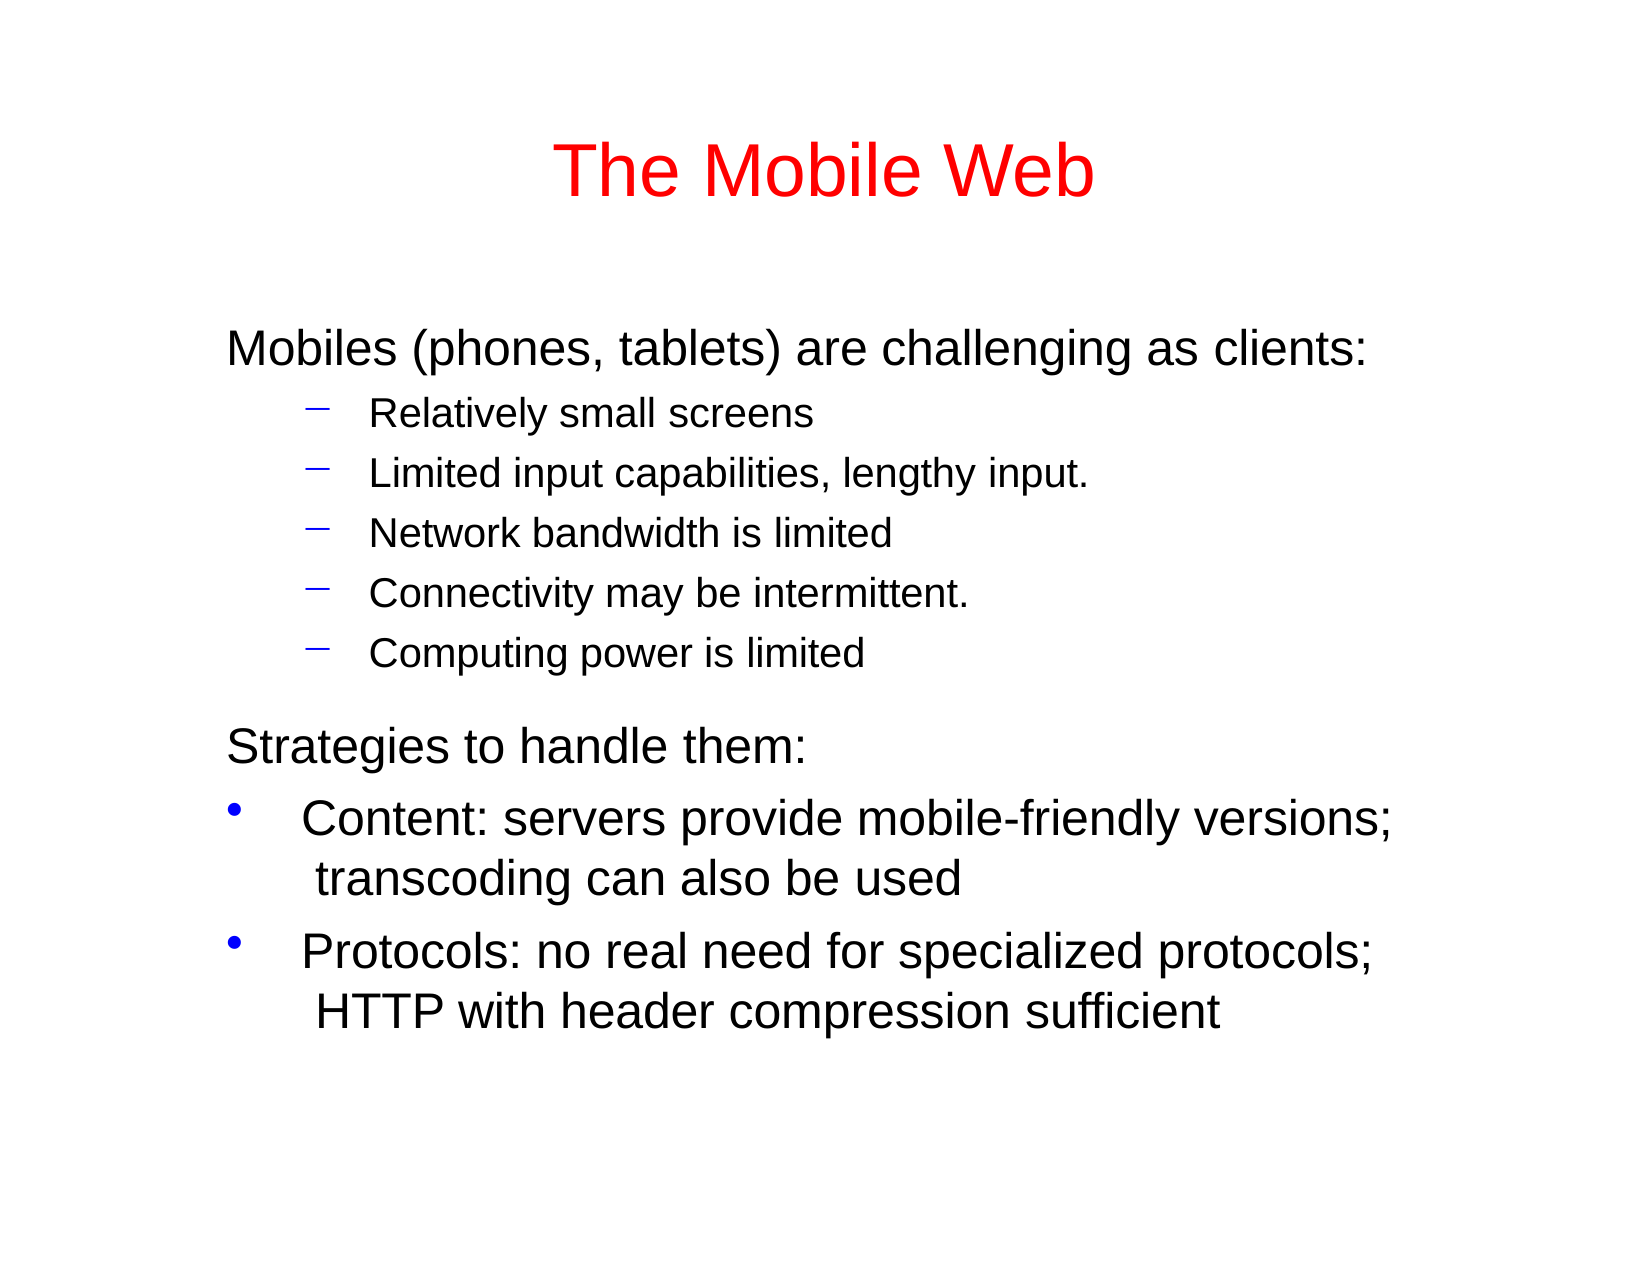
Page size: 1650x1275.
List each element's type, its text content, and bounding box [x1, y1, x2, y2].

title The Mobile Web [550, 119, 1100, 301]
text_box Mobiles (phones, tablets) are challenging as clients: Relatively small screens Limited input capabilities, lengthy input. Network bandwidth is limited Connectivity may be intermittent. Computing power is limited Strategies to handle them: Content: servers provide mobile-friendly versions; transcoding can also be used Protocols: no real need for specialized protocols; HTTP with header compression sufficient [224, 301, 1402, 1039]
